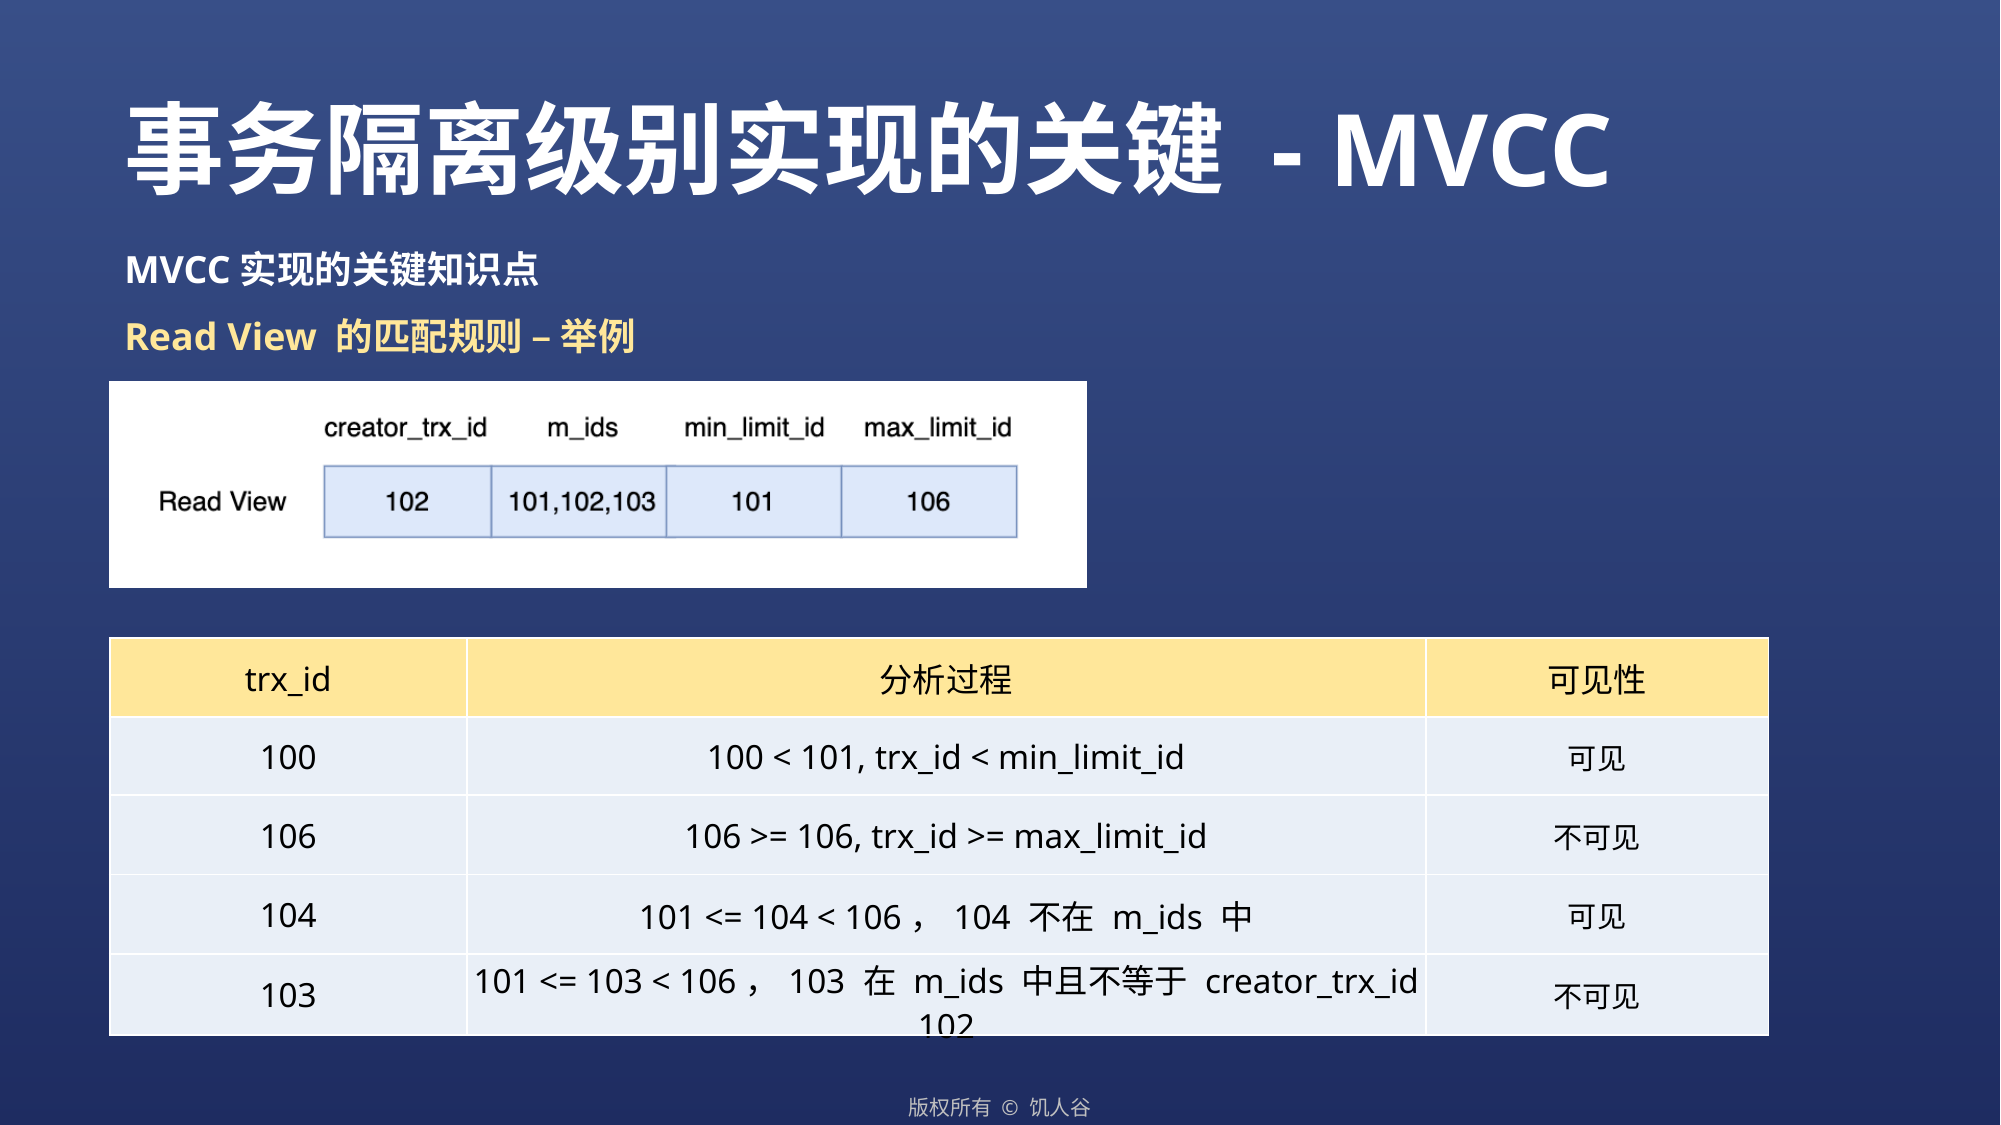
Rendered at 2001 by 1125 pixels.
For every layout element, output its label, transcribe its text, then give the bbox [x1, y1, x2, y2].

table_cell 100 < 101, trx_id < min_limit_id [468, 718, 1425, 794]
picture [109, 381, 1087, 588]
table_cell 可见 [1427, 718, 1768, 794]
table_cell 104 [111, 875, 466, 953]
table_cell 可见 [1427, 875, 1768, 953]
table_cell 不可见 [1427, 796, 1768, 874]
table_cell 不可见 [1427, 955, 1768, 1034]
text_box 事务隔离级别实现的关键 - MVCC [109, 92, 1817, 216]
text_box MVCC实现的关键知识点 Read View 的匹配规则 – 举例 [109, 216, 1903, 366]
table_header 分析过程 [468, 639, 1425, 716]
table_cell 106 [111, 796, 466, 874]
table_header 可见性 [1427, 639, 1768, 716]
table_header trx_id [111, 639, 466, 716]
table_cell 103 [111, 955, 466, 1034]
table_cell 100 [111, 718, 466, 794]
table_cell 101 <= 104 < 106，104 不在 m_ids 中 [468, 875, 1425, 953]
table_cell 101 <= 103 < 106，103 在 m_ids 中且不等于 creator_trx_id 102 [468, 955, 1425, 1034]
table_cell 106 >= 106, trx_id >= max_limit_id [468, 796, 1425, 874]
